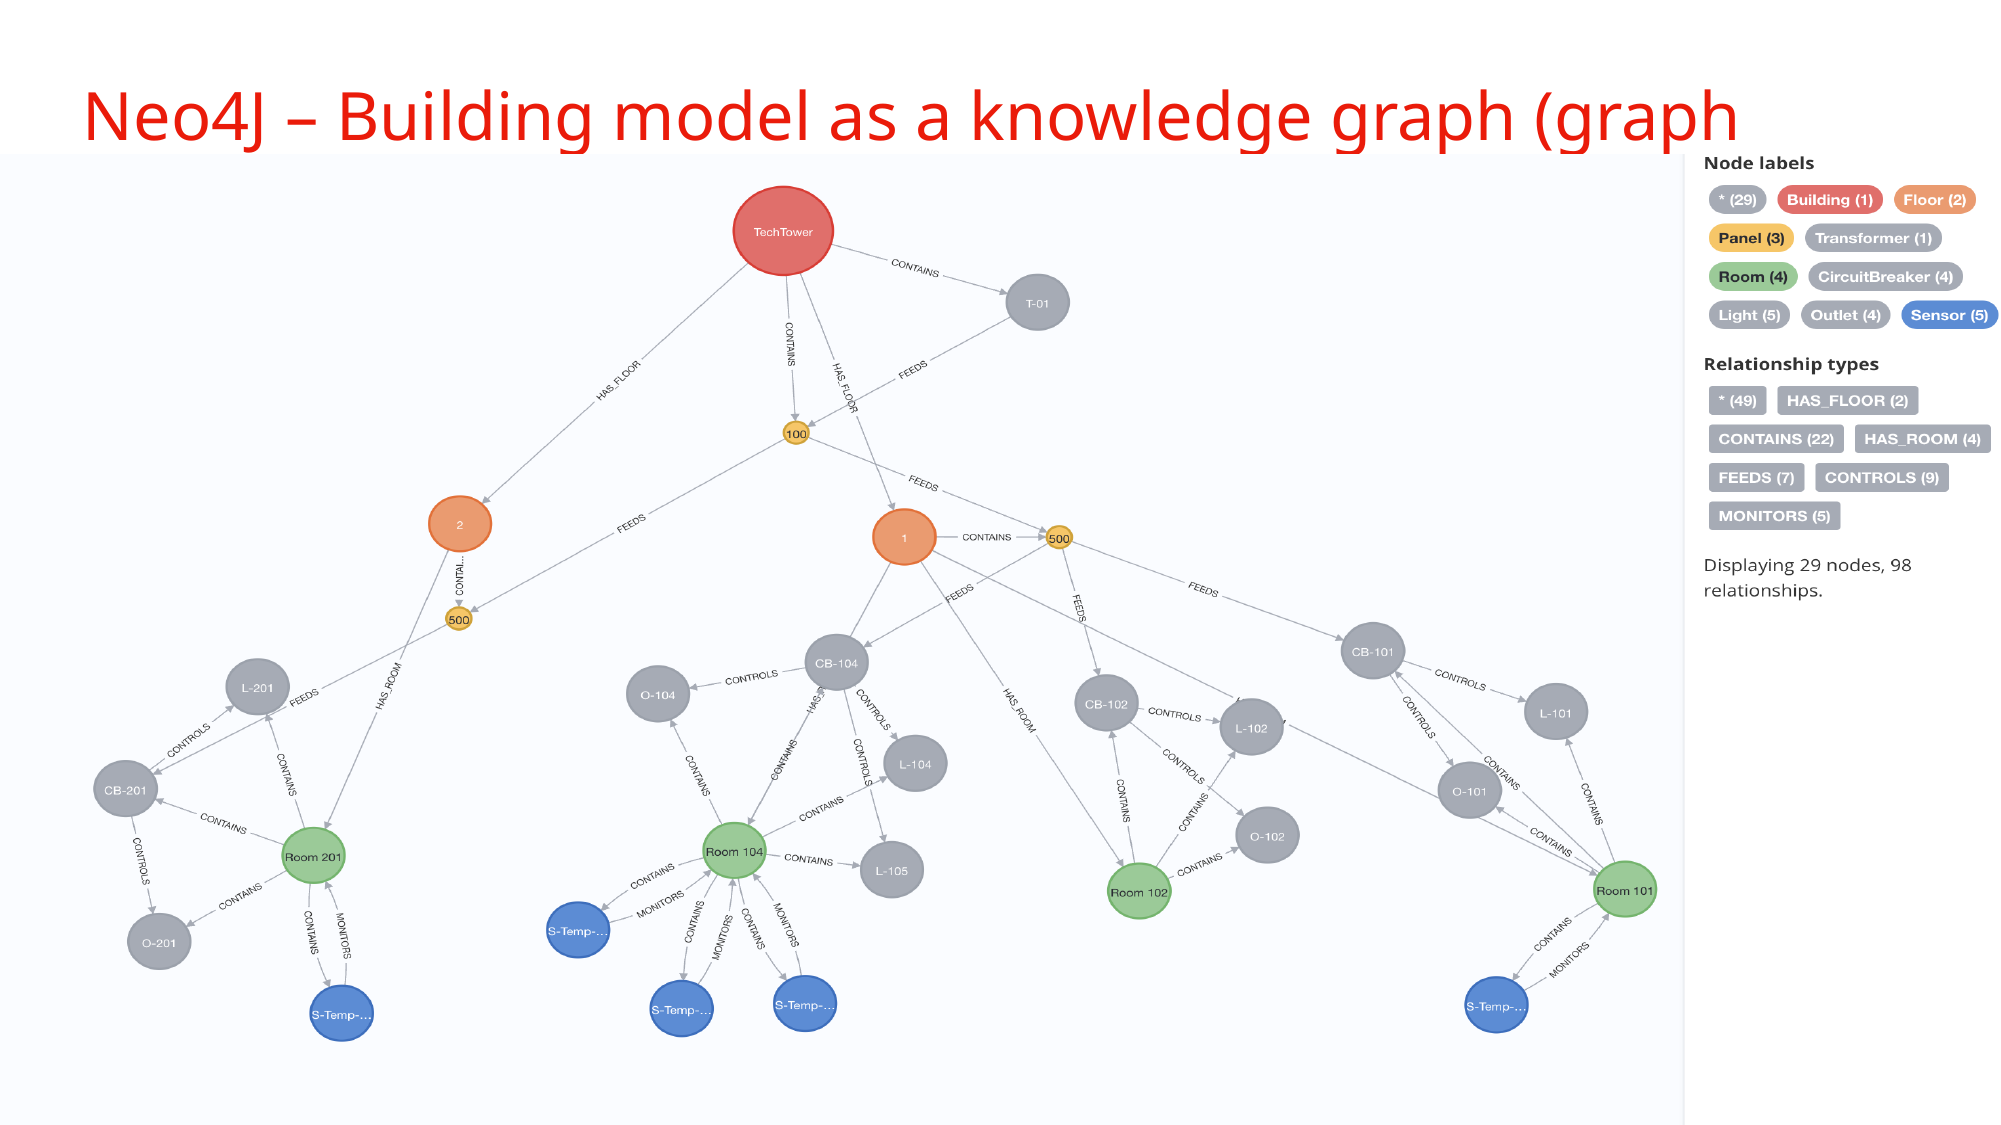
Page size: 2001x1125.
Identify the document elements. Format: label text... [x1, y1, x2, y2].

title Neo4J – Building model as a knowledge graph (graph database) [82, 82, 1893, 154]
picture [0, 154, 2001, 1125]
